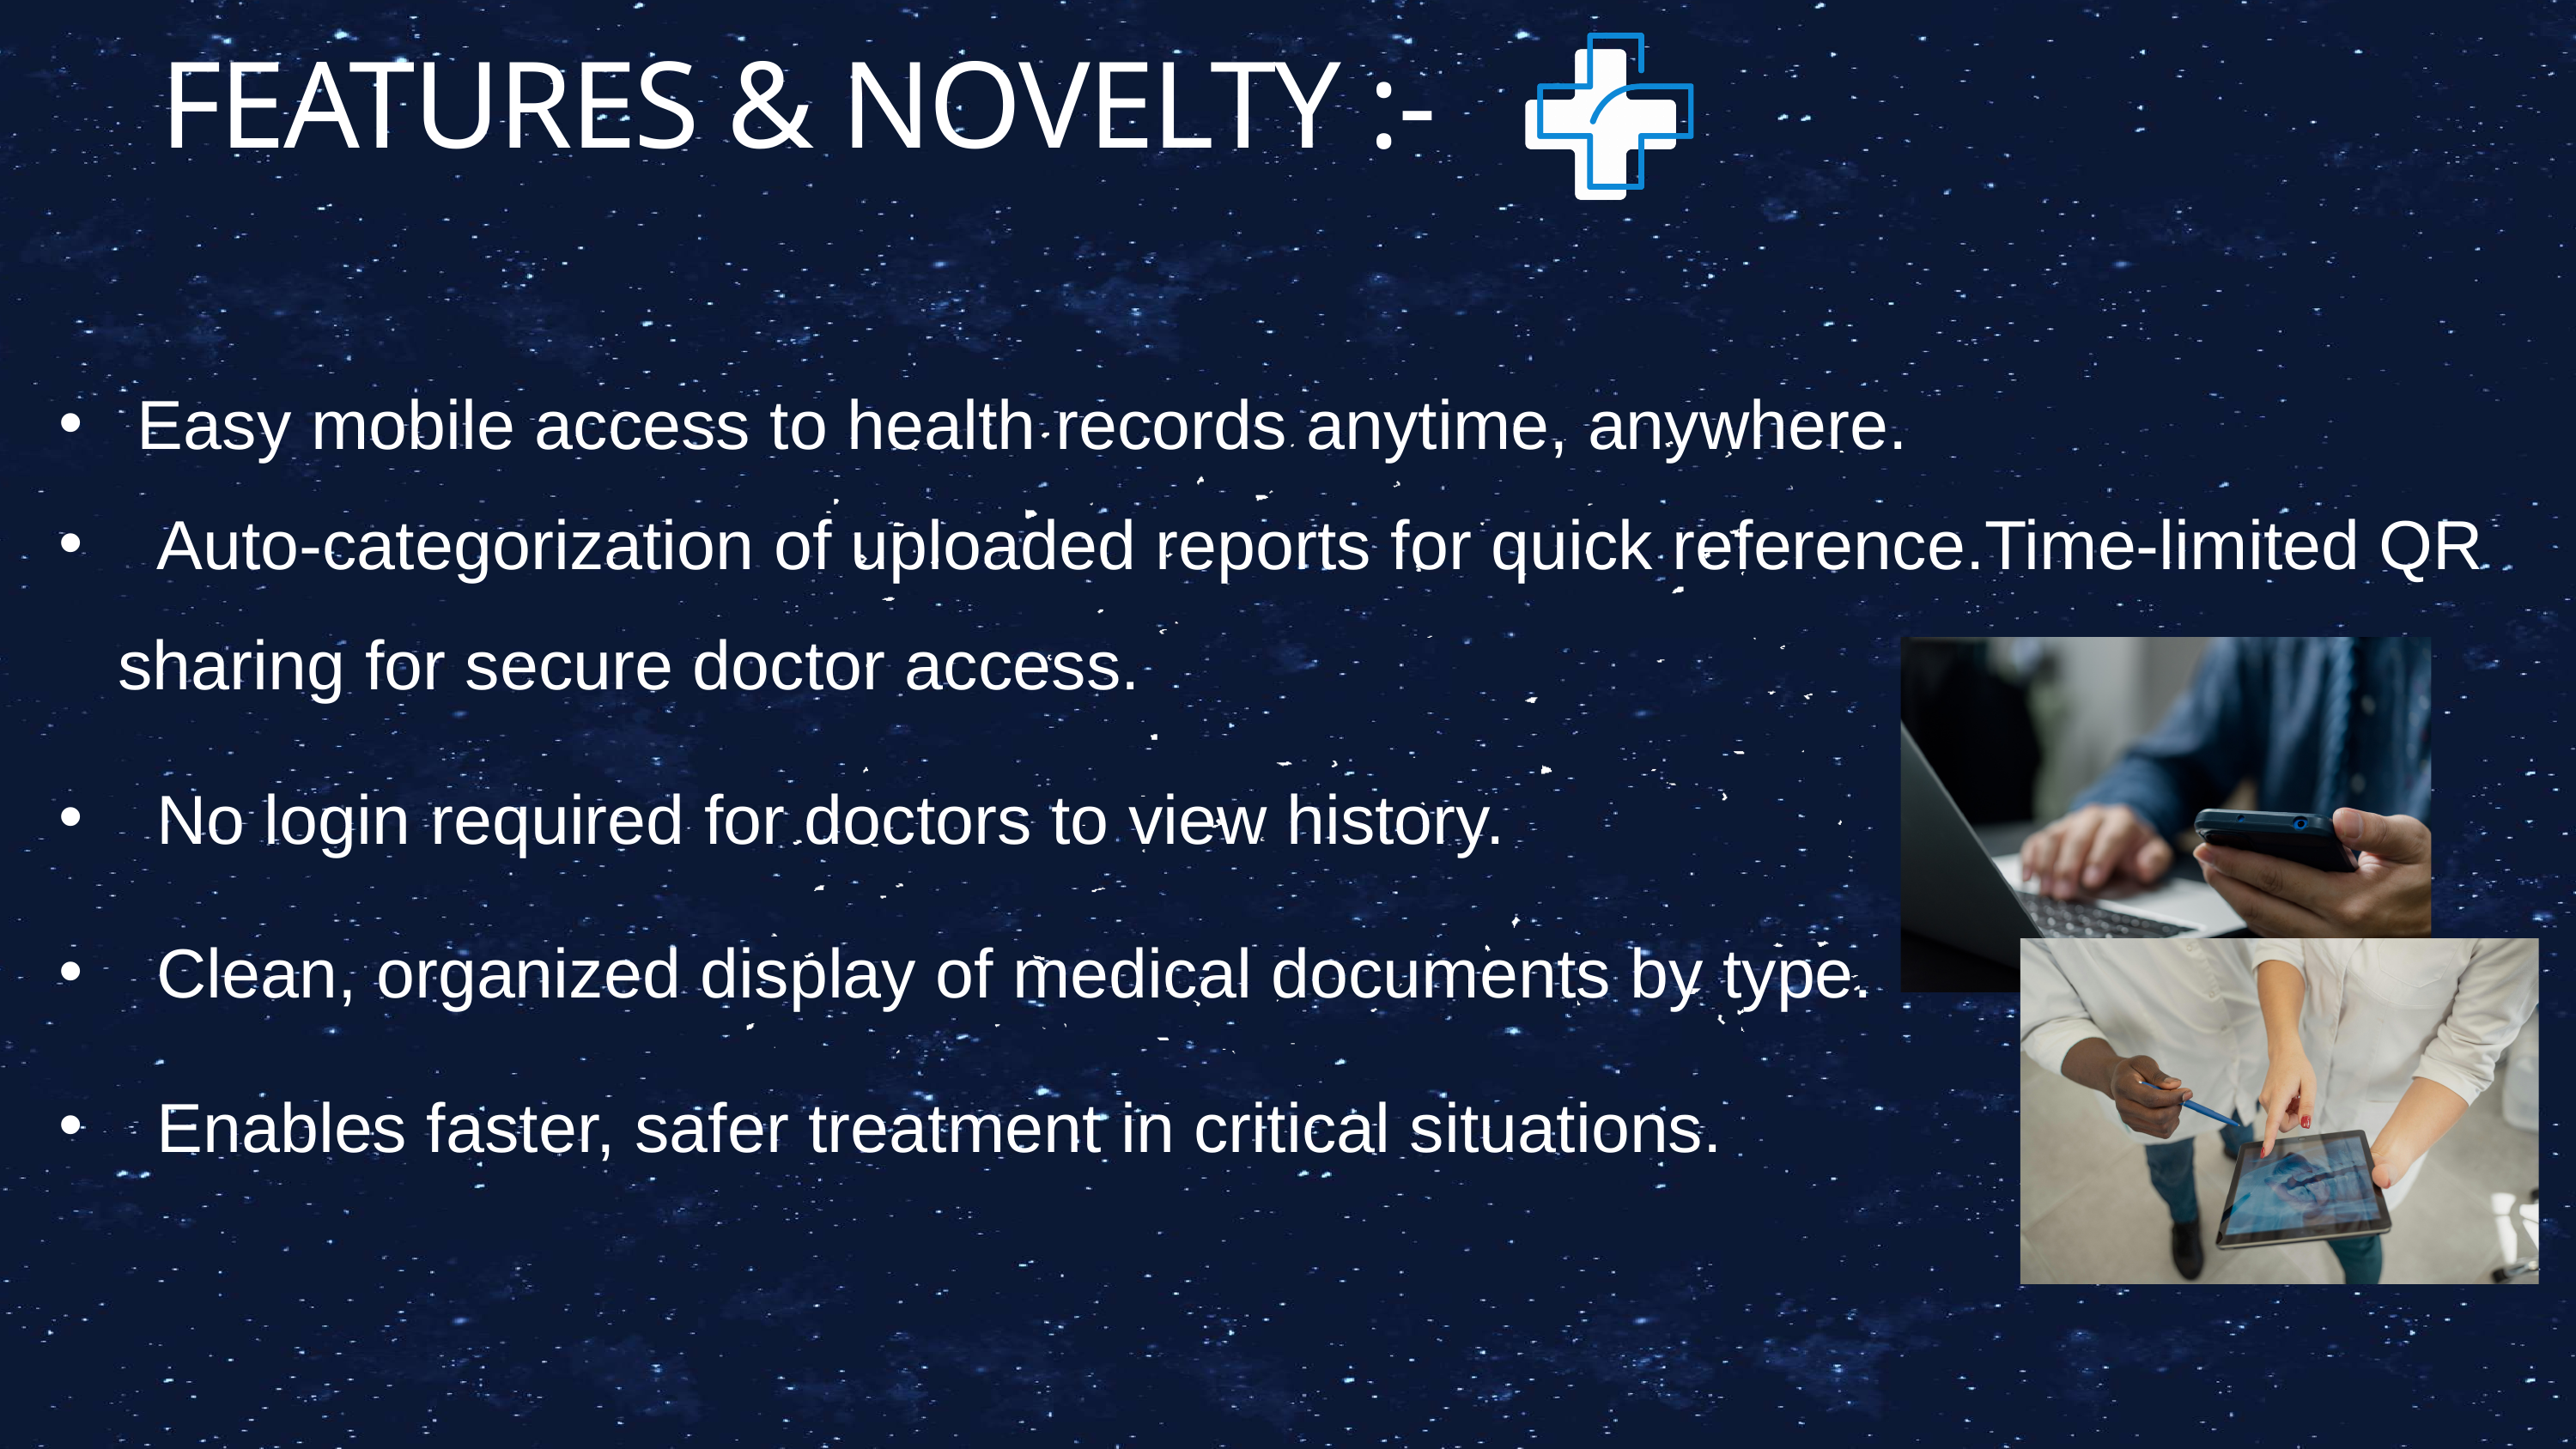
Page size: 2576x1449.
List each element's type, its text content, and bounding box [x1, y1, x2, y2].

text_box FEATURES & NOVELTY :- [27, 64, 1570, 173]
text_box [2020, 938, 2539, 1284]
text_box [1525, 33, 1694, 200]
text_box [740, 432, 1860, 1059]
text_box [1900, 637, 2432, 992]
text_box [0, 0, 2576, 1449]
text_box Easy mobile access to health records anytime, anywhere. Auto-categorization of uploaded reports for quick reference.Time-limited QR sharing for secure doctor access. No login required for doctors to view history. Clean, organized display of medical documents by type. Enables faster, safer treatment in critical situations. [0, 309, 2488, 1167]
